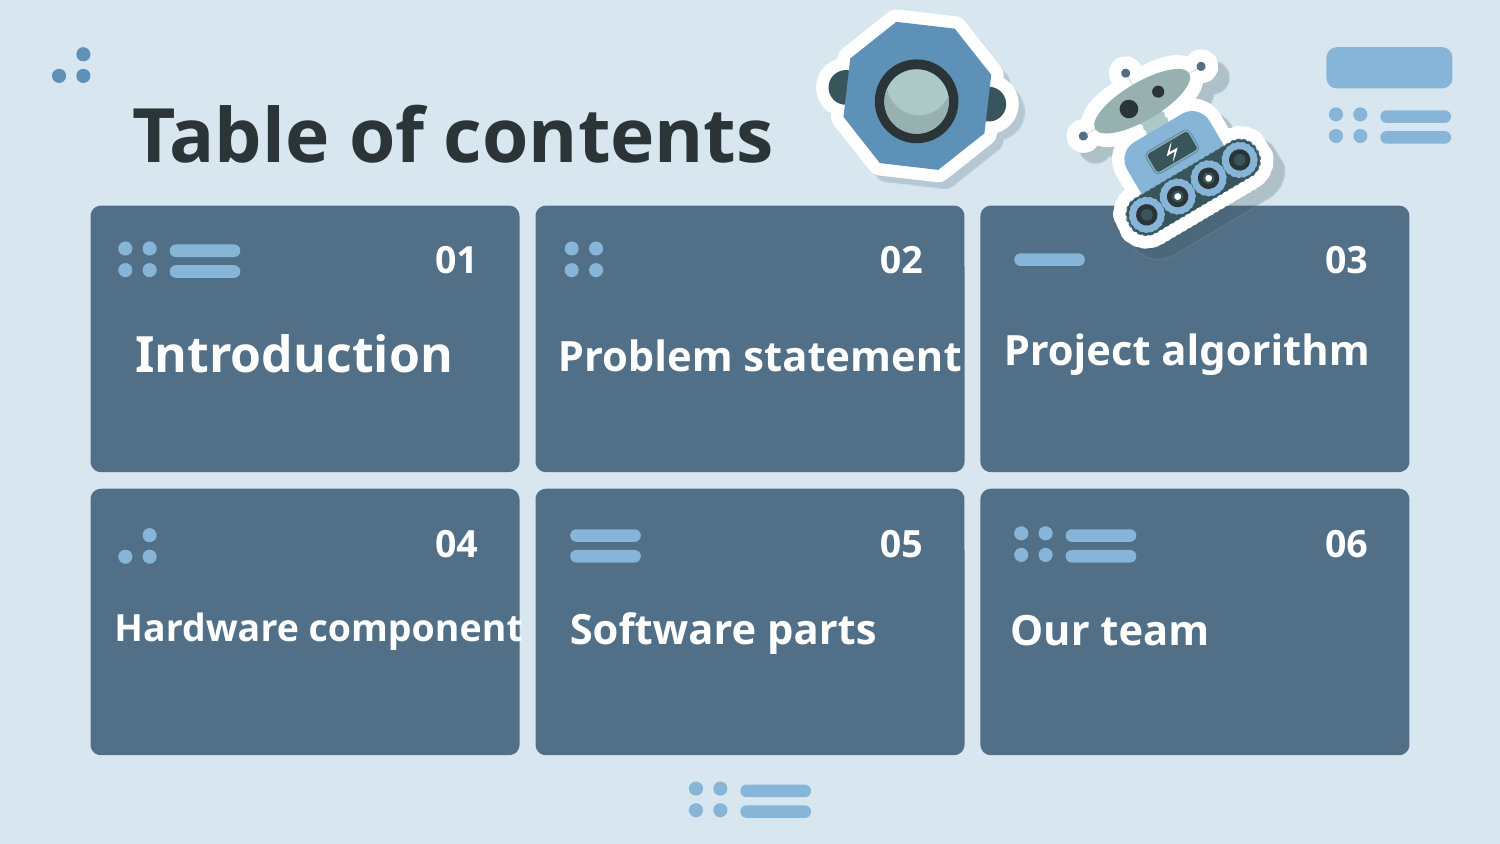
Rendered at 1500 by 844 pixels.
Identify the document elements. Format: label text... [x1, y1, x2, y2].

title 05 [814, 488, 938, 580]
title Software parts [554, 580, 950, 668]
title 01 [369, 205, 493, 297]
title Table of contents [116, 72, 1083, 195]
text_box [1013, 526, 1137, 563]
title Introduction [120, 310, 515, 398]
title Our team [995, 582, 1390, 670]
text_box [535, 205, 965, 473]
title 02 [814, 205, 938, 297]
text_box [535, 488, 965, 756]
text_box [564, 241, 604, 278]
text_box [1088, 57, 1239, 217]
title Project algorithm [988, 302, 1462, 390]
title 03 [1259, 205, 1383, 297]
text_box [980, 205, 1410, 302]
title Table of contents [1243, 72, 1383, 195]
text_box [117, 241, 241, 279]
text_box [569, 528, 642, 563]
text_box [980, 390, 1410, 473]
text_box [117, 527, 157, 565]
title 06 [1259, 488, 1383, 580]
text_box [90, 488, 520, 756]
title Hardware component [99, 577, 701, 665]
text_box [980, 488, 1410, 756]
text_box [90, 205, 520, 473]
text_box [1014, 253, 1085, 266]
title Problem statement [542, 280, 1016, 395]
title 04 [369, 488, 493, 580]
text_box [827, 24, 1007, 168]
